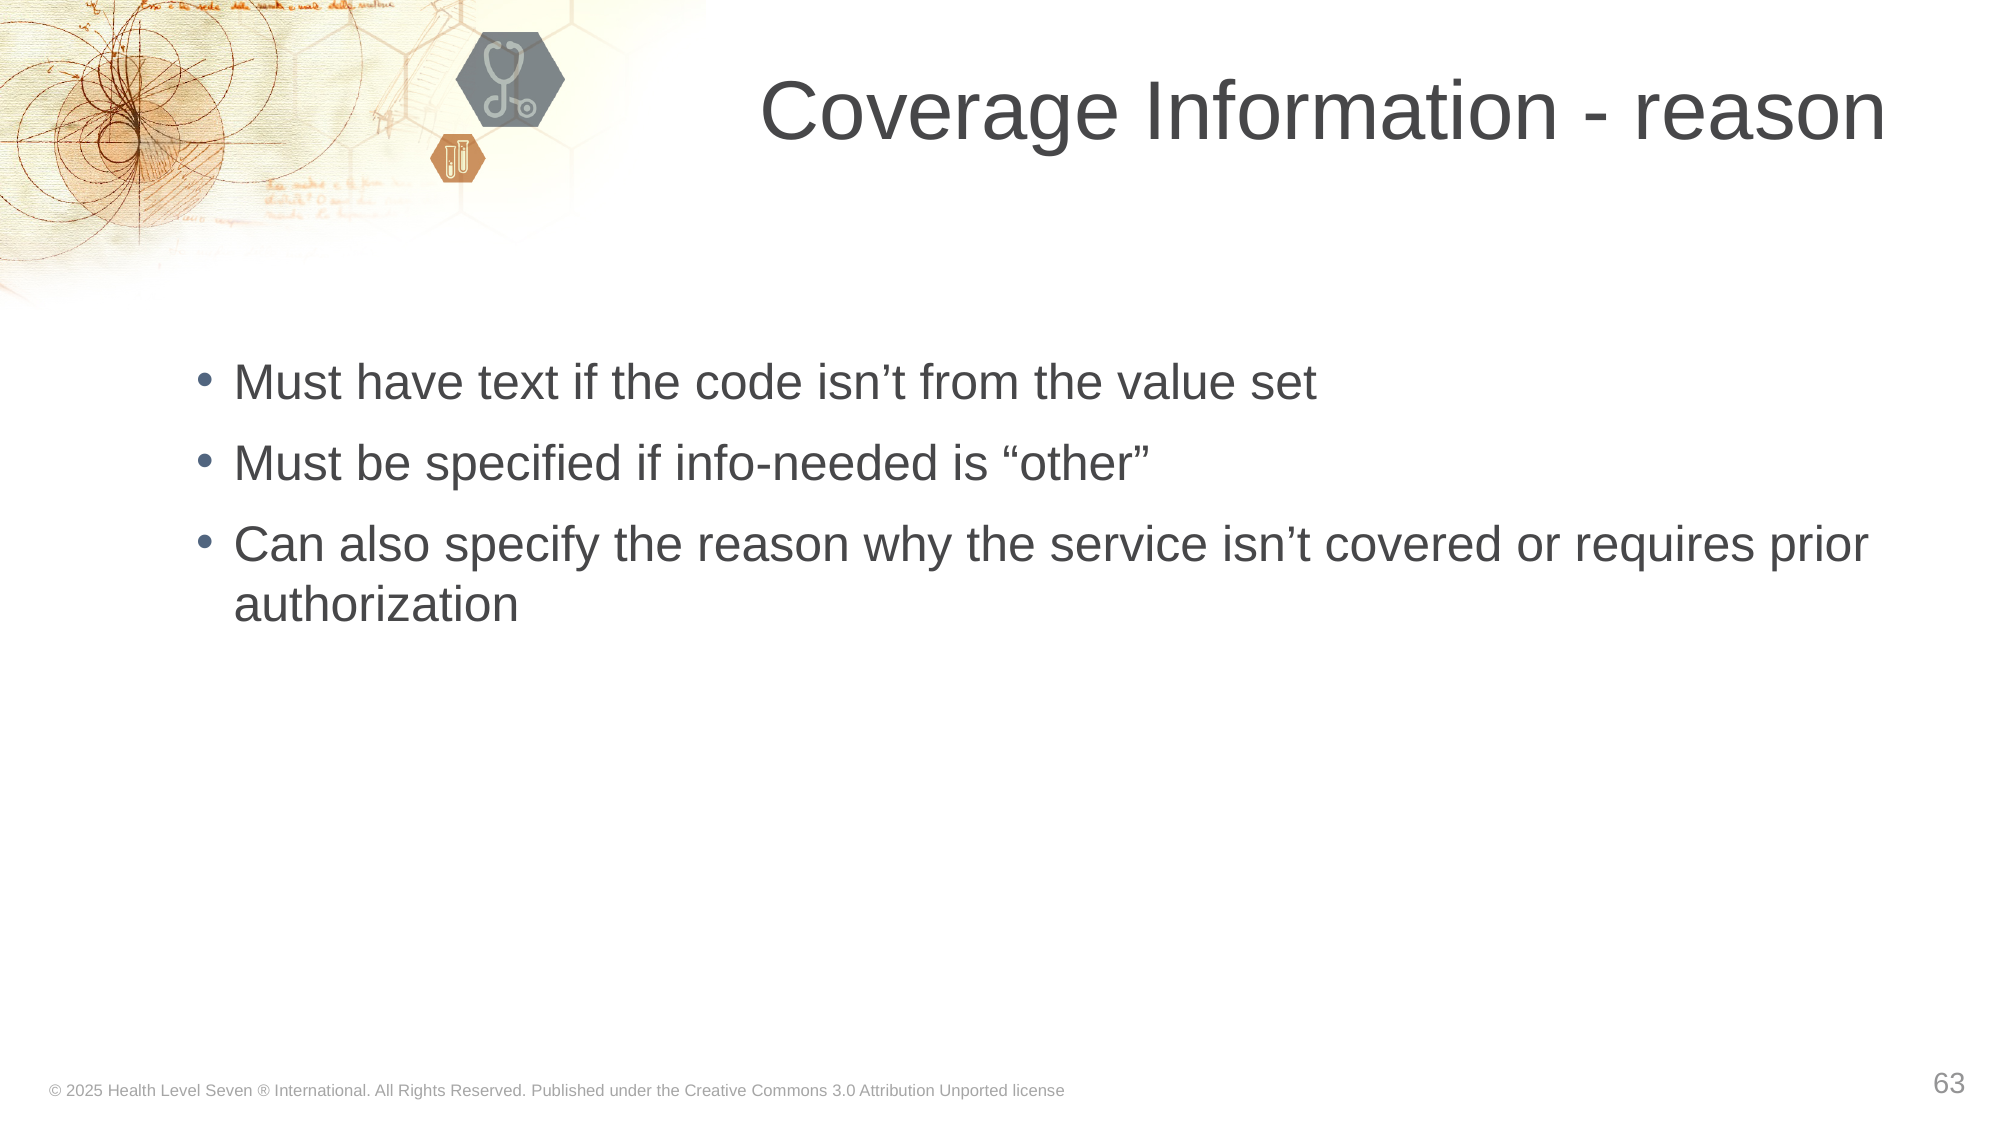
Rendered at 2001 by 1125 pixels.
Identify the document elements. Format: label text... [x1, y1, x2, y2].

title Coverage Information - reason [648, 59, 1904, 188]
slide_number 63 [1515, 1064, 1966, 1125]
list Must have text if the code isn’t from the value set Must be specified if info-needed is “other” Can also specify the reason why the service isn’t covered or requires prior authorization [181, 342, 1904, 1016]
picture [0, 0, 706, 310]
